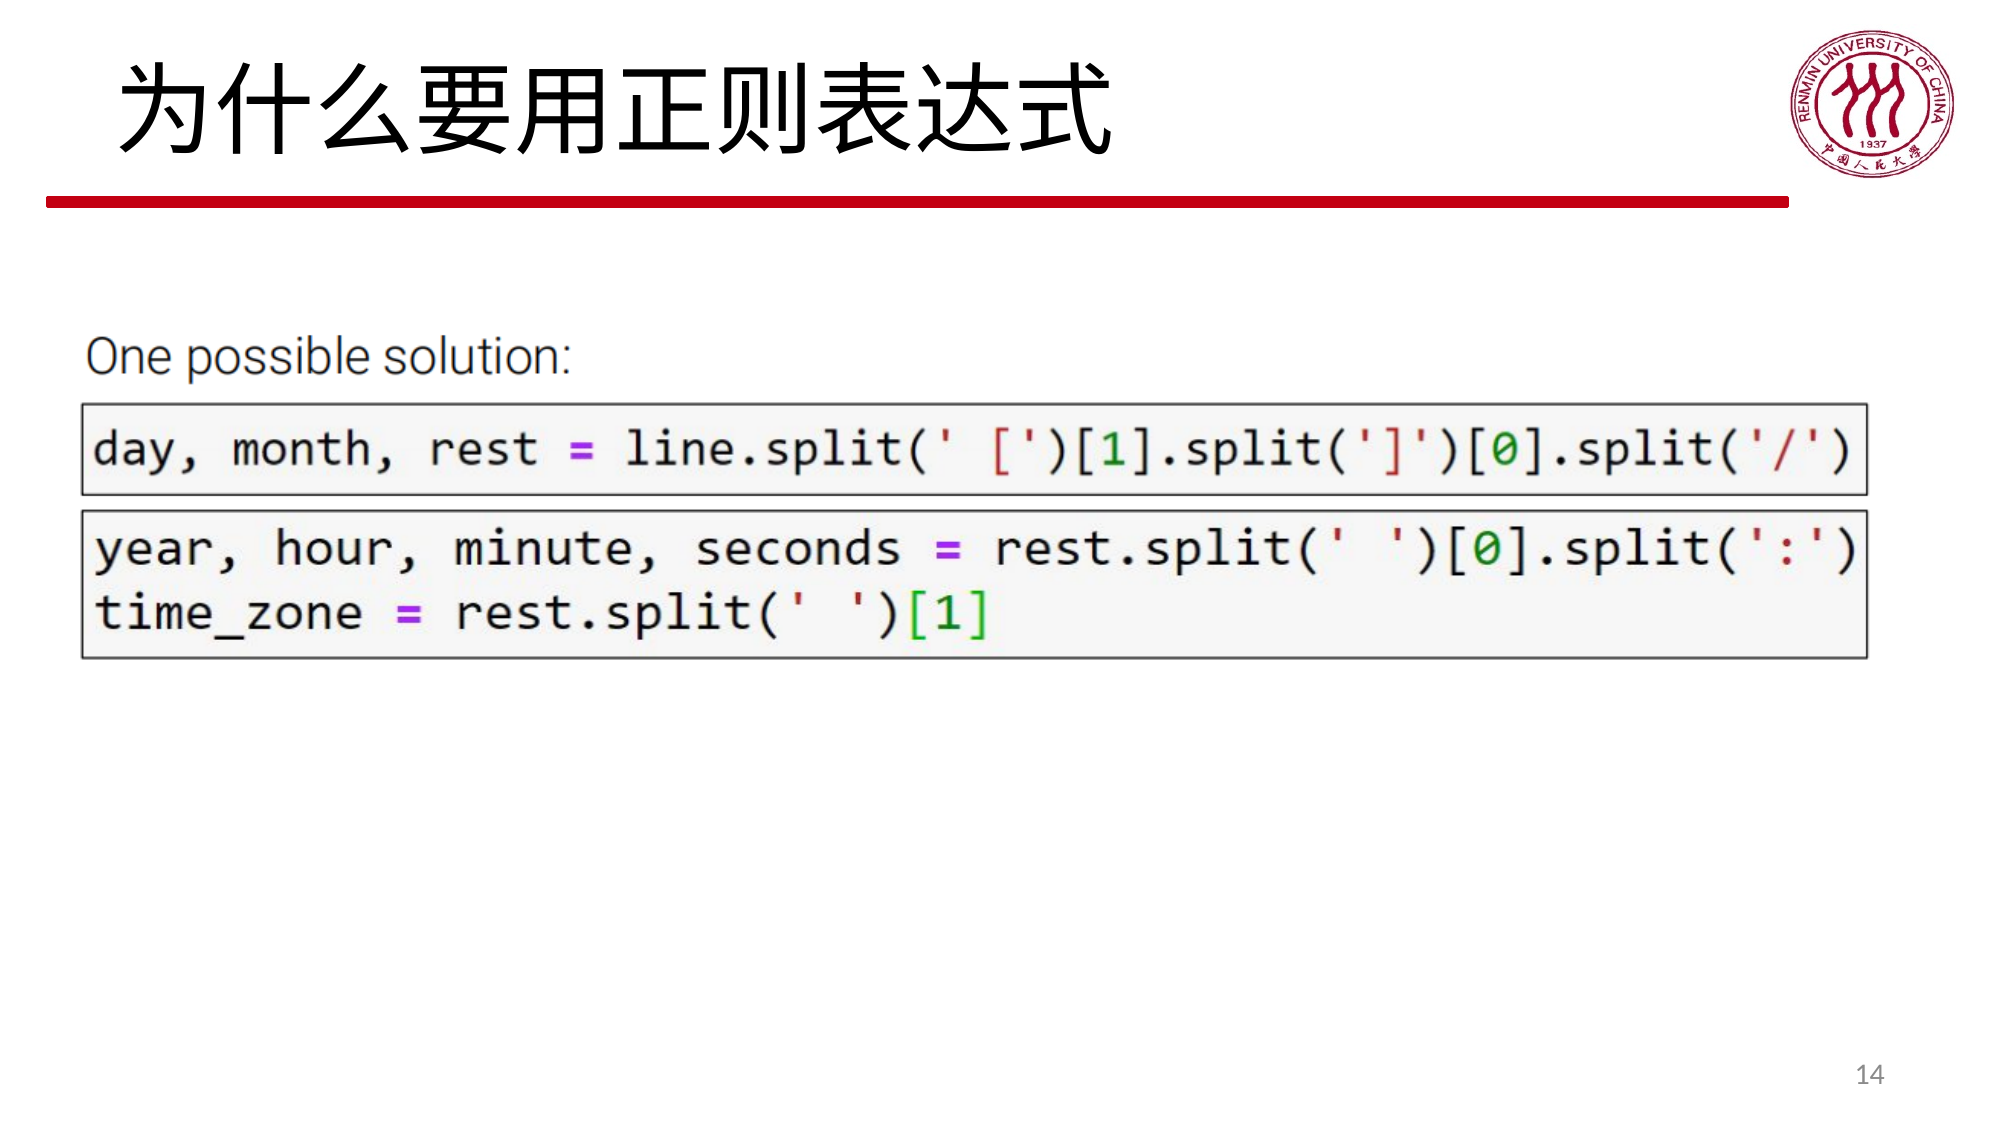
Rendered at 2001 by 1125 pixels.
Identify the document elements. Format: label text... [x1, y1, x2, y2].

slide_number 14 [1433, 1042, 1900, 1103]
title 为什么要用正则表达式 [99, 34, 1900, 179]
picture [1788, 24, 1960, 179]
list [73, 311, 1874, 670]
